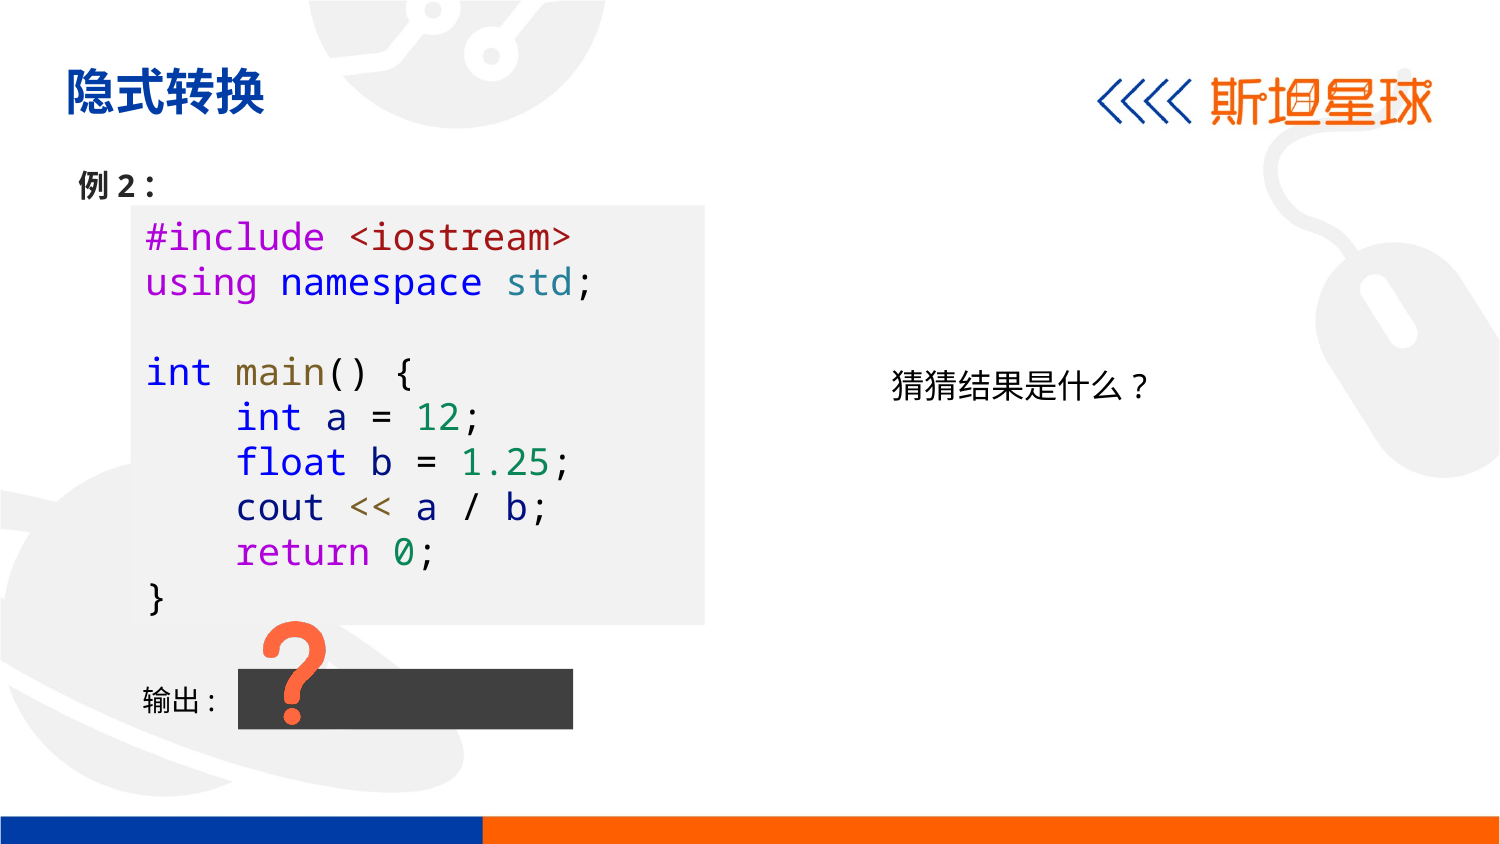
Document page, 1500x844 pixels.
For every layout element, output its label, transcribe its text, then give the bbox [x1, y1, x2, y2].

text_box [238, 668, 574, 730]
picture [0, 0, 1500, 844]
text_box 例2： [63, 151, 879, 212]
text_box #include <iostream> using namespace std; int main() { int a = 12; float b = 1.25; cout << a / b; return 0; } [130, 205, 705, 626]
text_box 输出: [127, 674, 231, 725]
text_box 隐式转换 [31, 39, 1437, 151]
text_box 猜猜结果是什么? [876, 357, 1162, 413]
